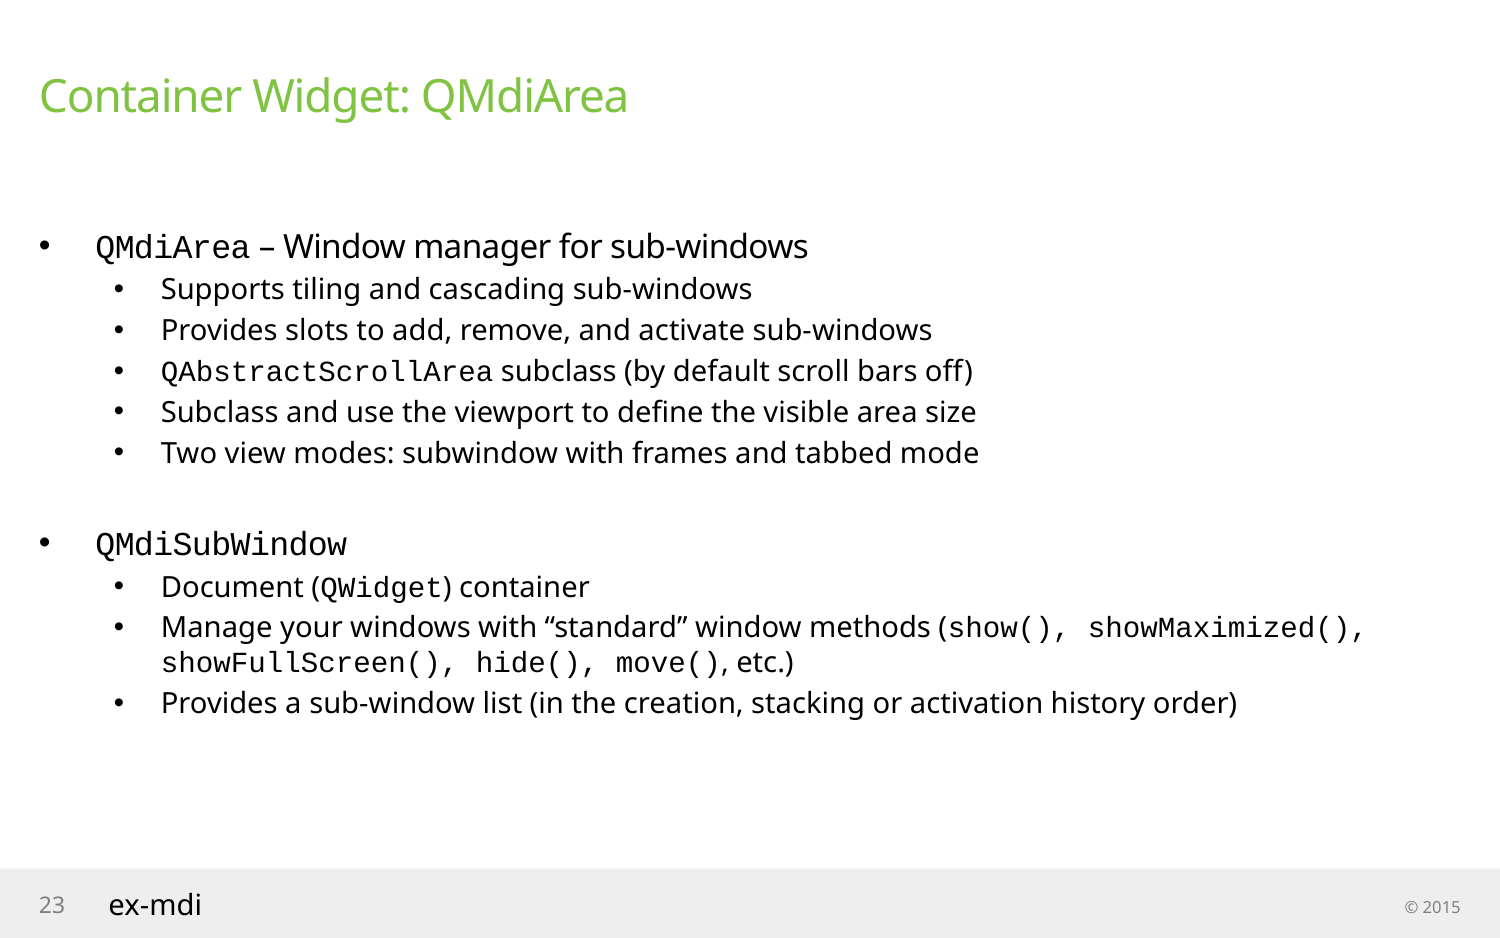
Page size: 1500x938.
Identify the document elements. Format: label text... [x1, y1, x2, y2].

list QMdiArea – Window manager for sub-windows Supports tiling and cascading sub-windows Provides slots to add, remove, and activate sub-windows QAbstractScrollArea subclass (by default scroll bars off) Subclass and use the viewport to define the visible area size Two view modes: subwindow with frames and tabbed mode QMdiSubWindow Document (QWidget) container Manage your windows with “standard” window methods (show(), showMaximized(), showFullScreen(), hide(), move(), etc.) Provides a sub-window list (in the creation, stacking or activation history order) [39, 224, 1471, 846]
slide_number 23 [39, 892, 410, 921]
footer © 2015 [1188, 896, 1461, 917]
text_box ex-mdi [93, 894, 795, 927]
title Container Widget: QMdiArea [39, 66, 1052, 195]
